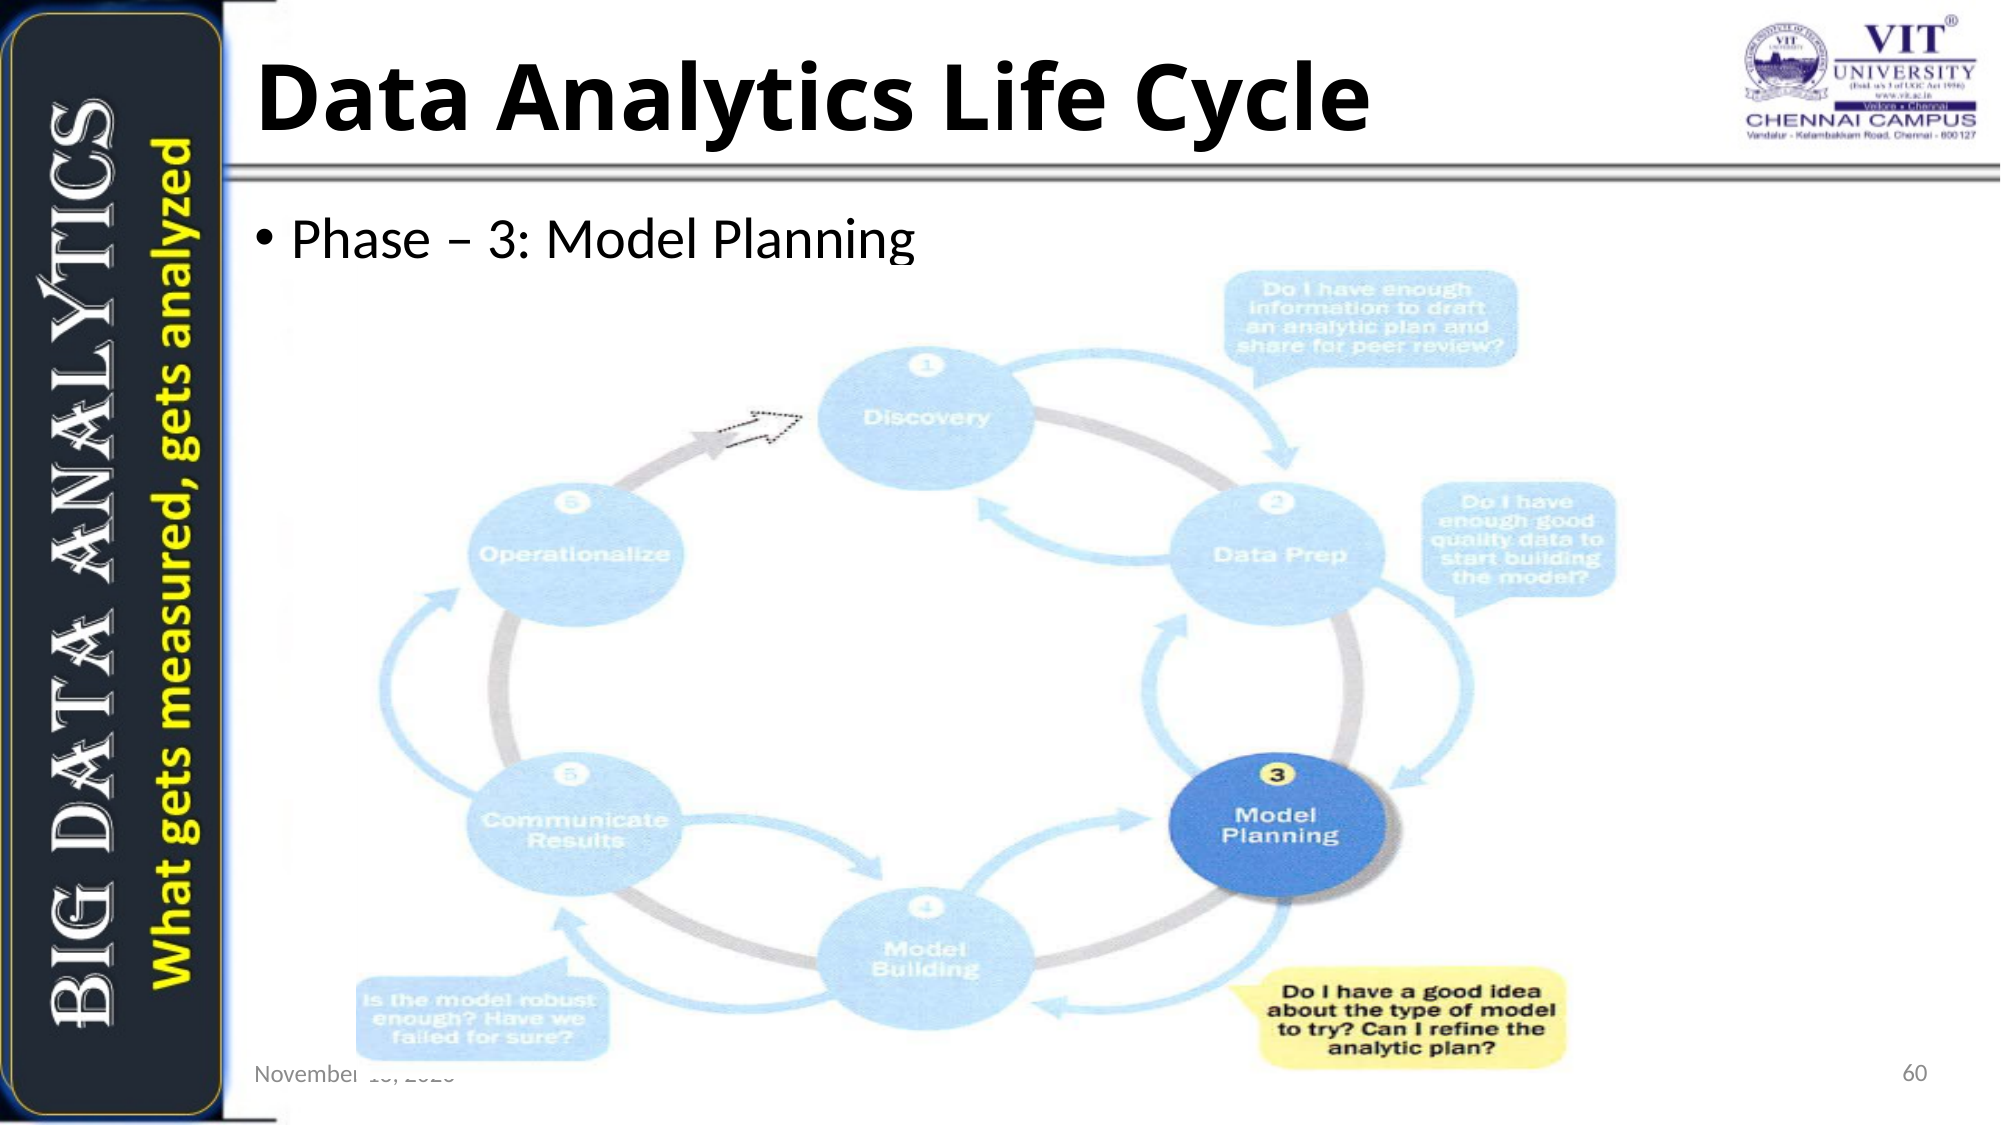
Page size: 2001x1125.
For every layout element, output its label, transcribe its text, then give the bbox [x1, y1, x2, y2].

title Data Analytics Life Cycle [239, 35, 1725, 167]
list Phase – 3: Model Planning [239, 200, 1965, 1017]
picture [0, 0, 2001, 1125]
slide_number 60 [1778, 1040, 1943, 1103]
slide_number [239, 1042, 588, 1103]
